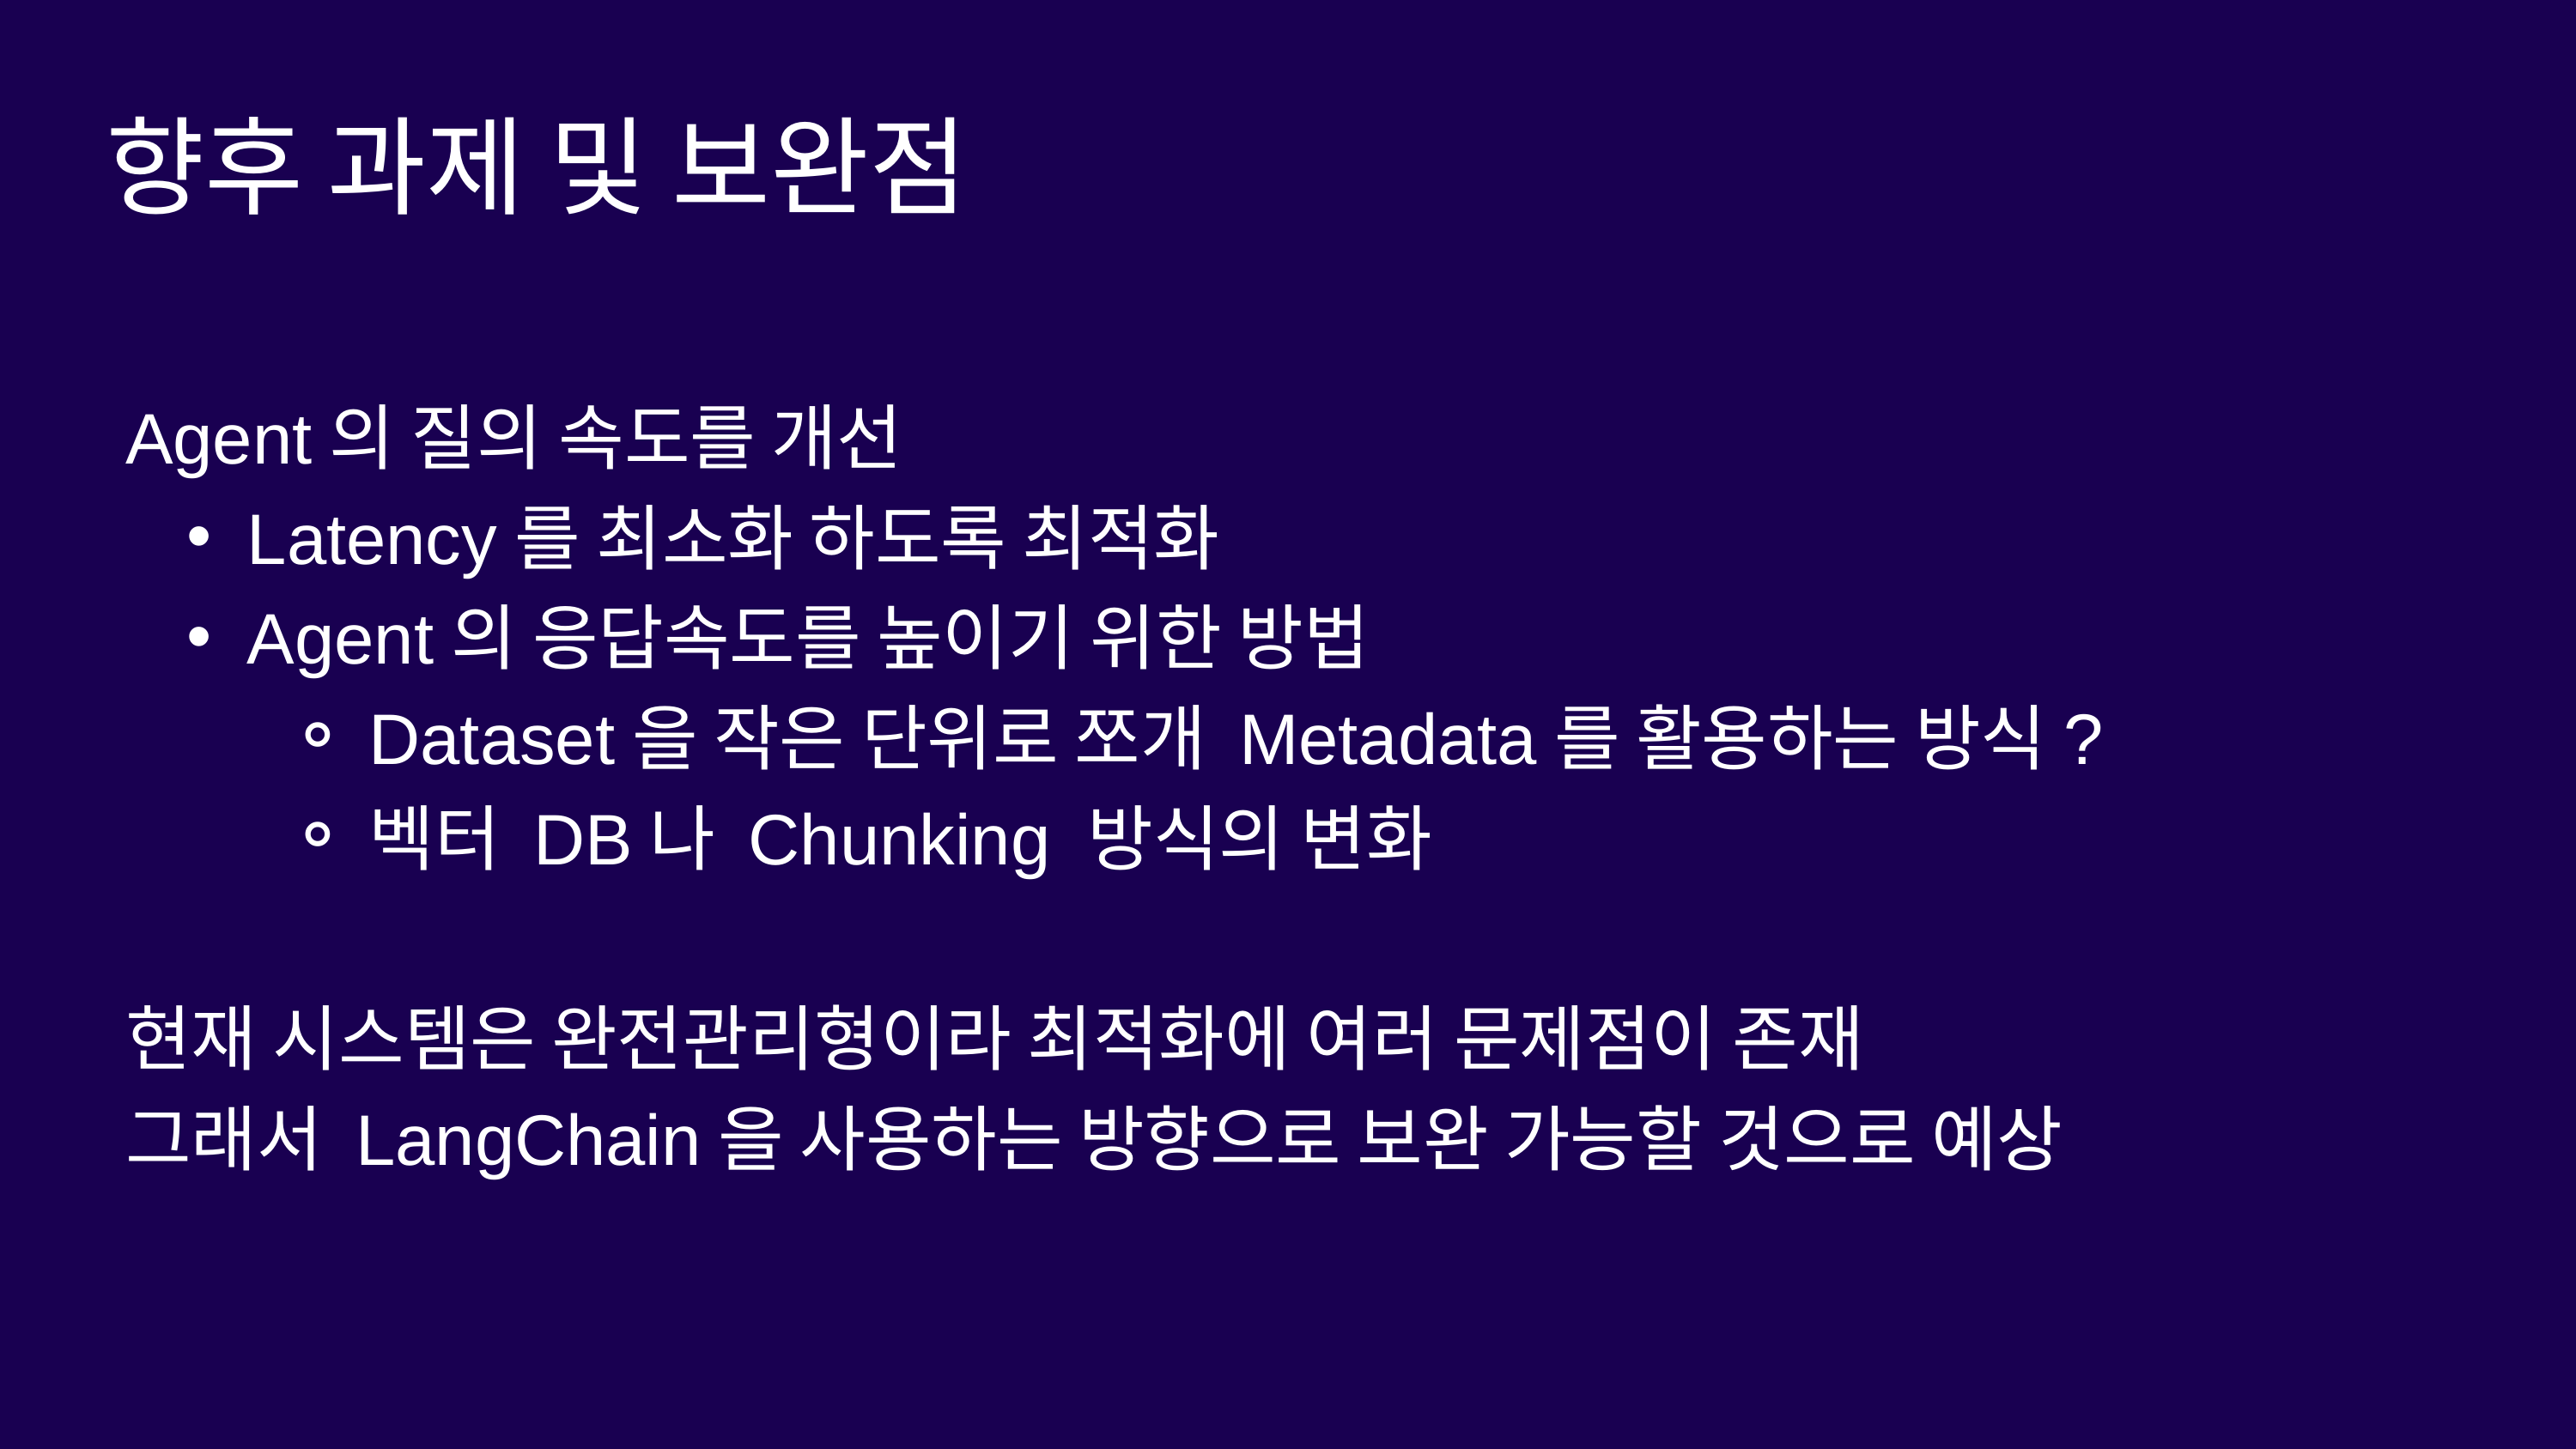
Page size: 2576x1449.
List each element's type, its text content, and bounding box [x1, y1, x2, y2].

text_box Agent의 질의 속도를 개선 Latency를 최소화 하도록 최적화 Agent의 응답속도를 높이기 위한 방법 Dataset을 작은 단위로 쪼개 Metadata를 활용하는 방식? 벡터 DB나 Chunking 방식의 변화 현재 시스템은 완전관리형이라 최적화에 여러 문제점이 존재 그래서 LangChain을 사용하는 방향으로 보완 가능할 것으로 예상 [125, 378, 2451, 1179]
text_box 향후 과제 및 보완점 [106, 69, 2409, 228]
